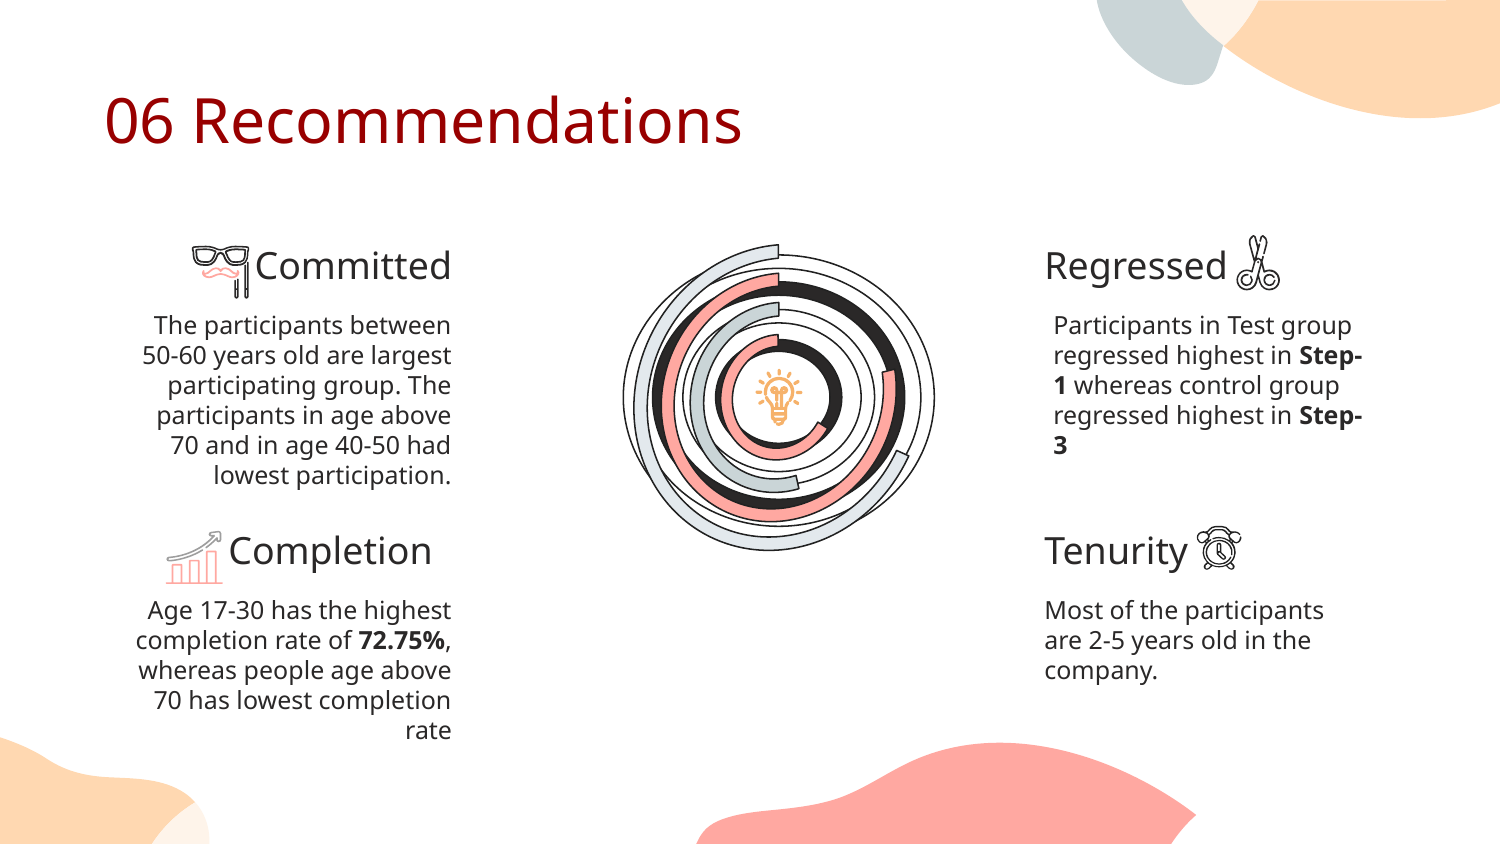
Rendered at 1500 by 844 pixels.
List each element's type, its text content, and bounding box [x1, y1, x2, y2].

subtitle Committed [117, 226, 467, 294]
subtitle Age 17-30 has the highest completion rate of 72.75%, whereas people age above 70 has lowest completion rate [103, 579, 467, 786]
title 06 Recommendations [89, 66, 849, 156]
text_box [165, 530, 224, 585]
subtitle Tenurity [1029, 511, 1211, 579]
subtitle Regressed [1029, 226, 1379, 299]
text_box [755, 369, 802, 426]
subtitle Most of the participants are 2-5 years old in the company. [1029, 579, 1379, 786]
subtitle Completion [181, 511, 449, 584]
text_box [1233, 234, 1283, 291]
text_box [1195, 525, 1243, 570]
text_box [570, 206, 988, 589]
subtitle The participants between 50-60 years old are largest participating group. The participants in age above 70 and in age 40-50 had lowest participation. [117, 294, 467, 501]
subtitle Participants in Test group regressed highest in Step-1 whereas control group regressed highest in Step-3 [1038, 294, 1388, 501]
text_box [696, 742, 1197, 844]
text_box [191, 245, 250, 299]
